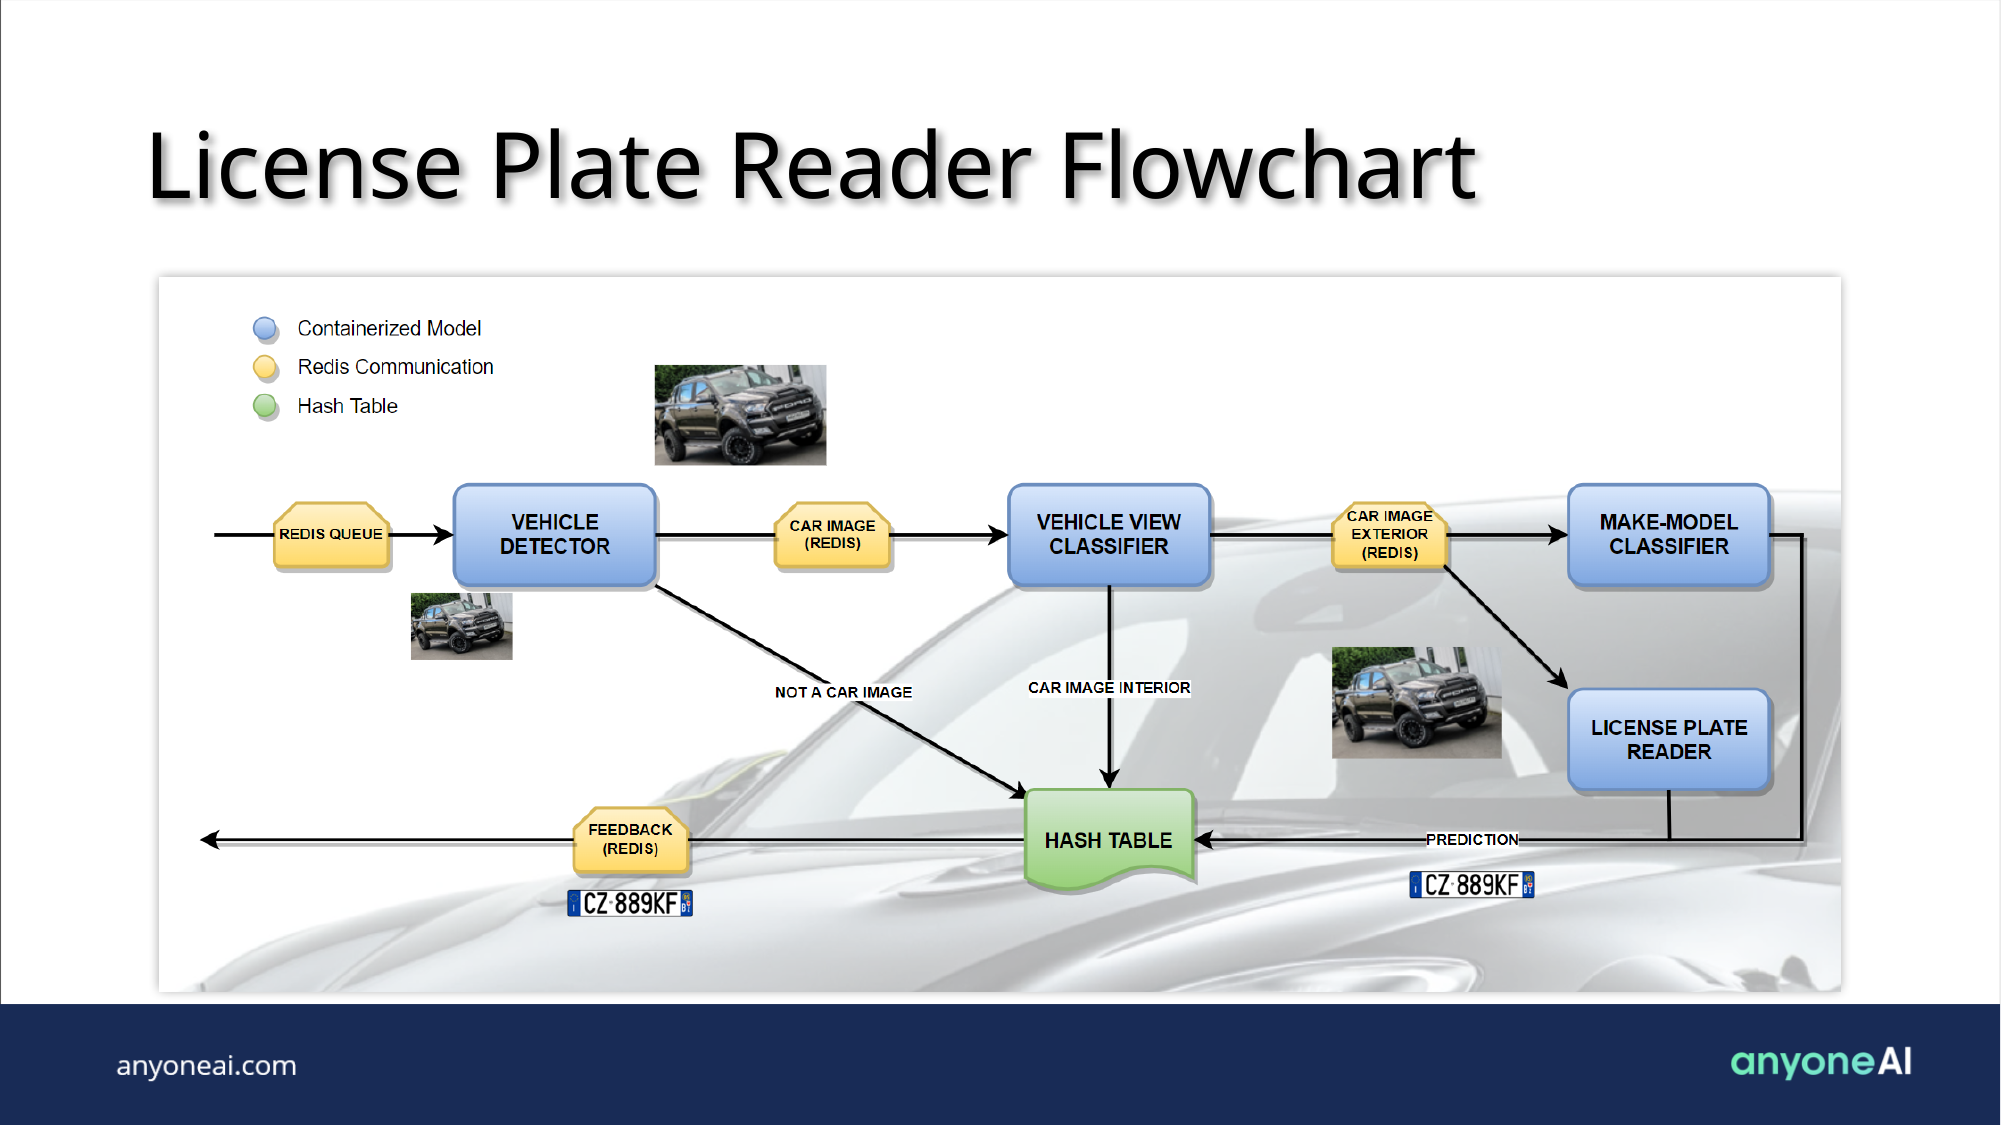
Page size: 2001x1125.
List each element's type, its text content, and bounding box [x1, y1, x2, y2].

picture [0, 0, 2001, 1125]
title License Plate Reader Flowchart [136, 59, 1863, 278]
